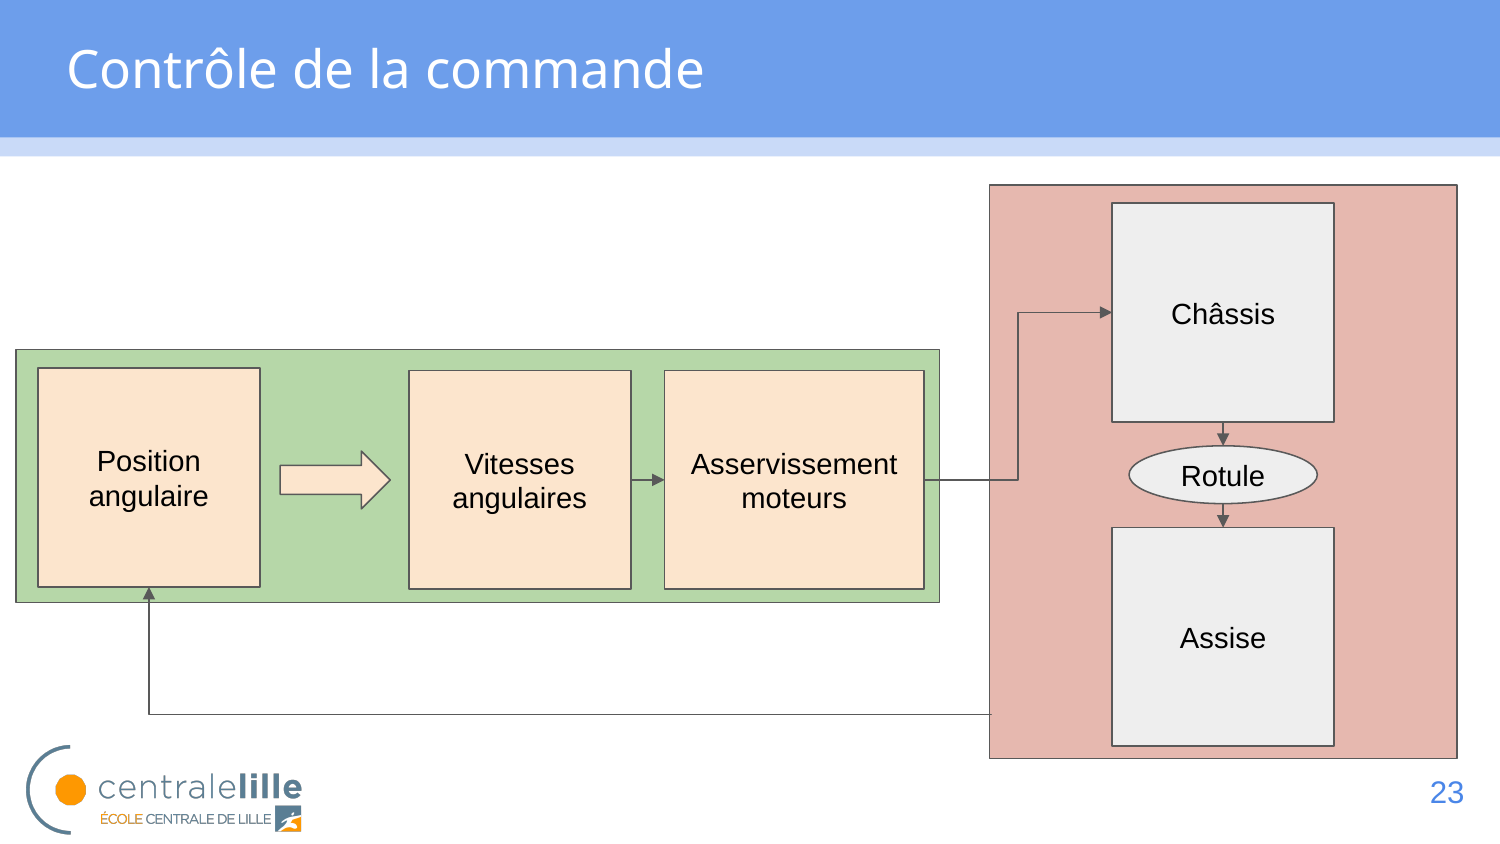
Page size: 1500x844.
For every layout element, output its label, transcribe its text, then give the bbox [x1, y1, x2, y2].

text_box [280, 451, 391, 509]
text_box [989, 185, 1457, 759]
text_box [923, 312, 1113, 481]
text_box Assise [1112, 527, 1335, 747]
text_box Position angulaire [37, 368, 260, 587]
text_box Châssis [1112, 203, 1335, 422]
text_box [148, 586, 992, 715]
text_box [16, 349, 918, 603]
text_box Asservissement moteurs [664, 370, 924, 585]
title Contrôle de la commande [51, 20, 1449, 115]
text_box Rotule [1129, 445, 1318, 504]
text_box [924, 488, 940, 585]
slide_number ‹#› [1389, 758, 1480, 824]
picture [0, 719, 329, 844]
text_box Vitesses angulaires [408, 370, 631, 585]
